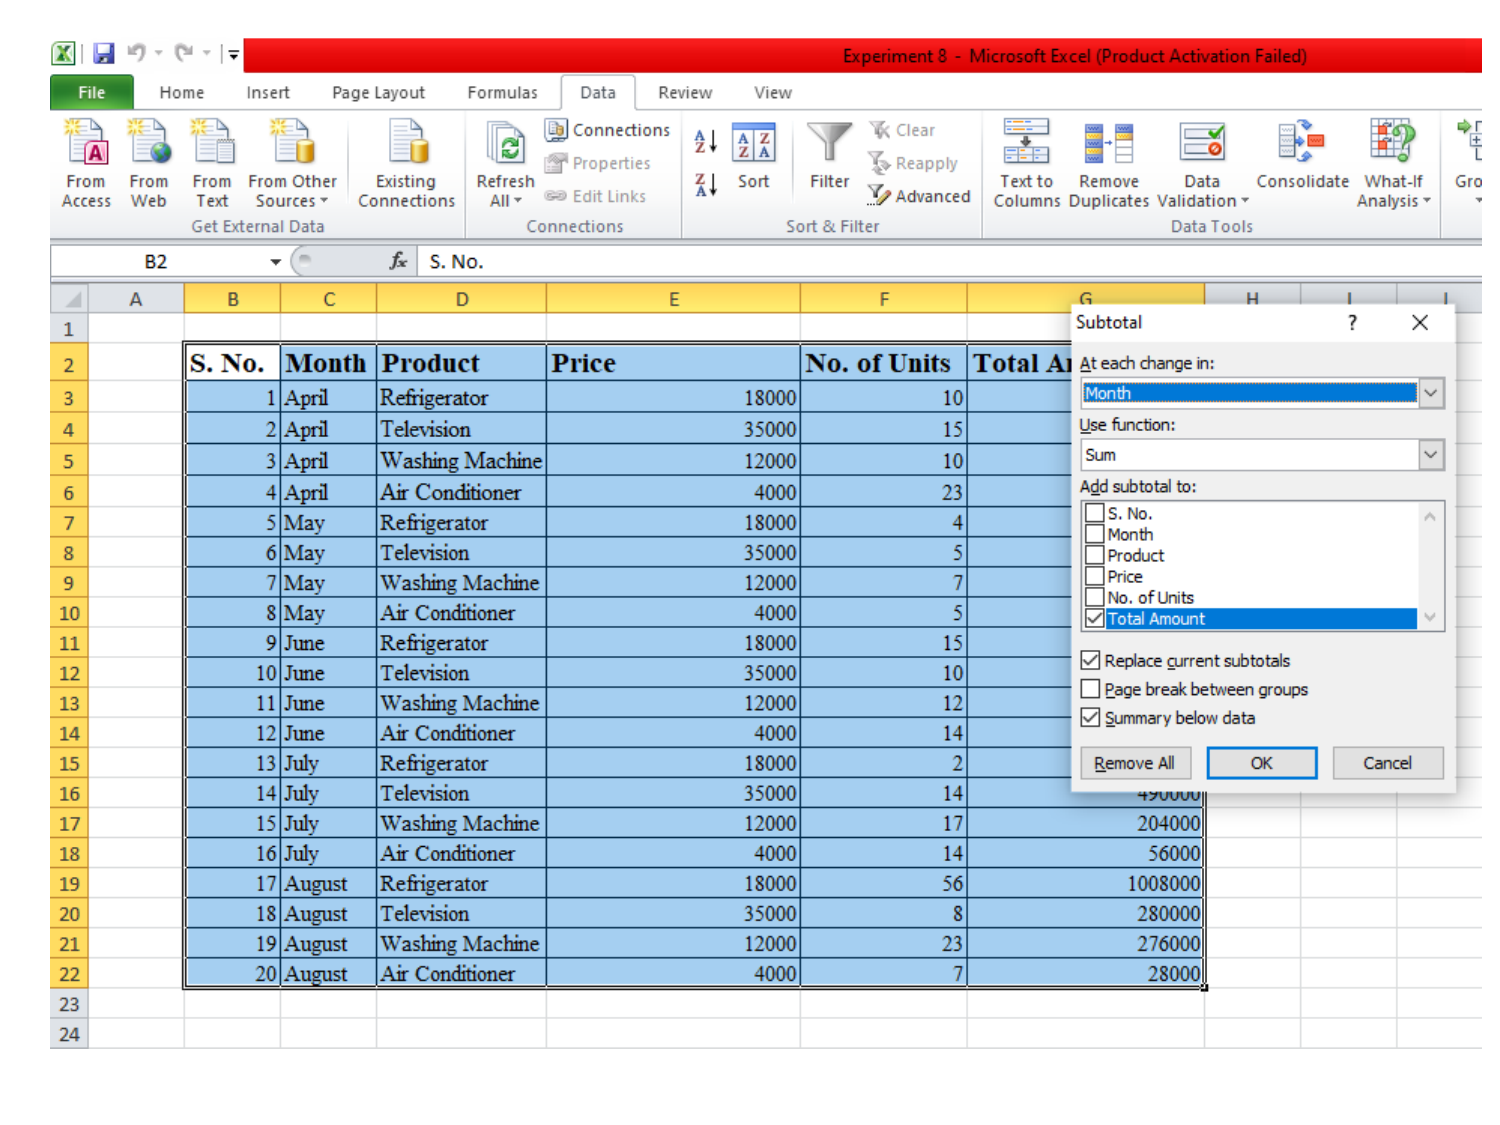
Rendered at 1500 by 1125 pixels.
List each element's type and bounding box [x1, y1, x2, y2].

picture [49, 37, 1483, 1049]
